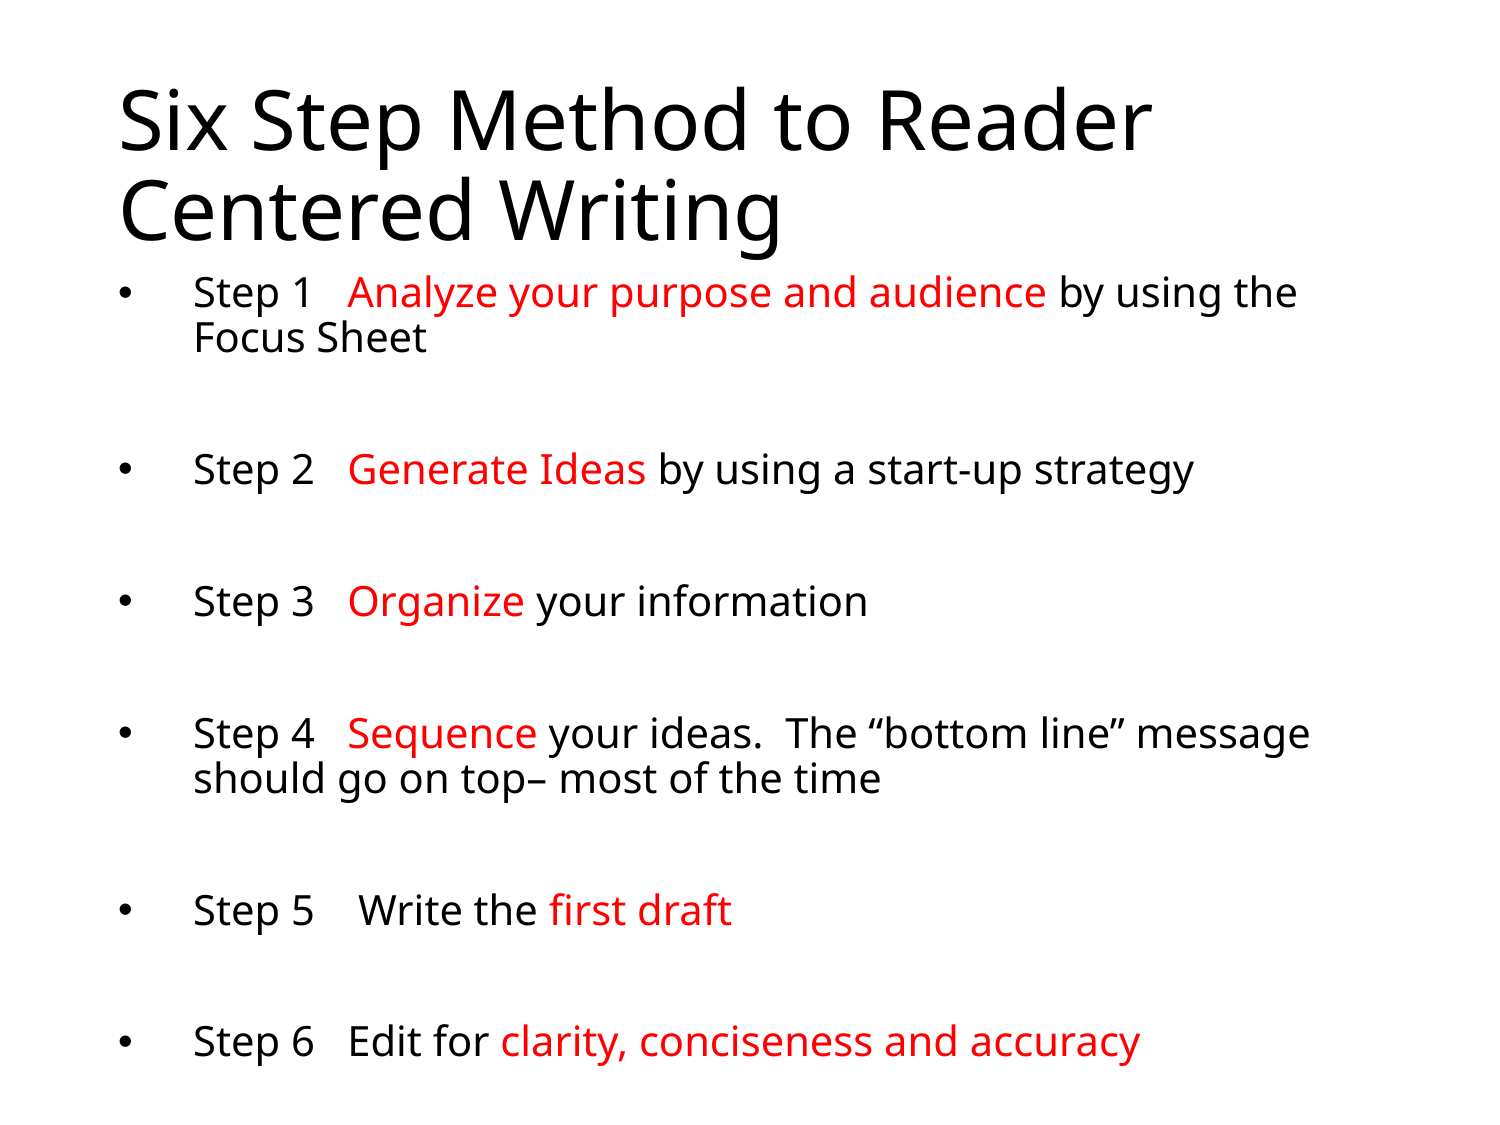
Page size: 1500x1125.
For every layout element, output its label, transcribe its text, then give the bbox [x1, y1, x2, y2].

title Six Step Method to Reader Centered Writing [103, 59, 1397, 264]
list Step 1 Analyze your purpose and audience by using the Focus Sheet Step 2 Generate Ideas by using a start-up strategy Step 3 Organize your information Step 4 Sequence your ideas. The “bottom line” message should go on top– most of the time Step 5 Write the first draft Step 6 Edit for clarity, conciseness and accuracy [103, 264, 1397, 1086]
